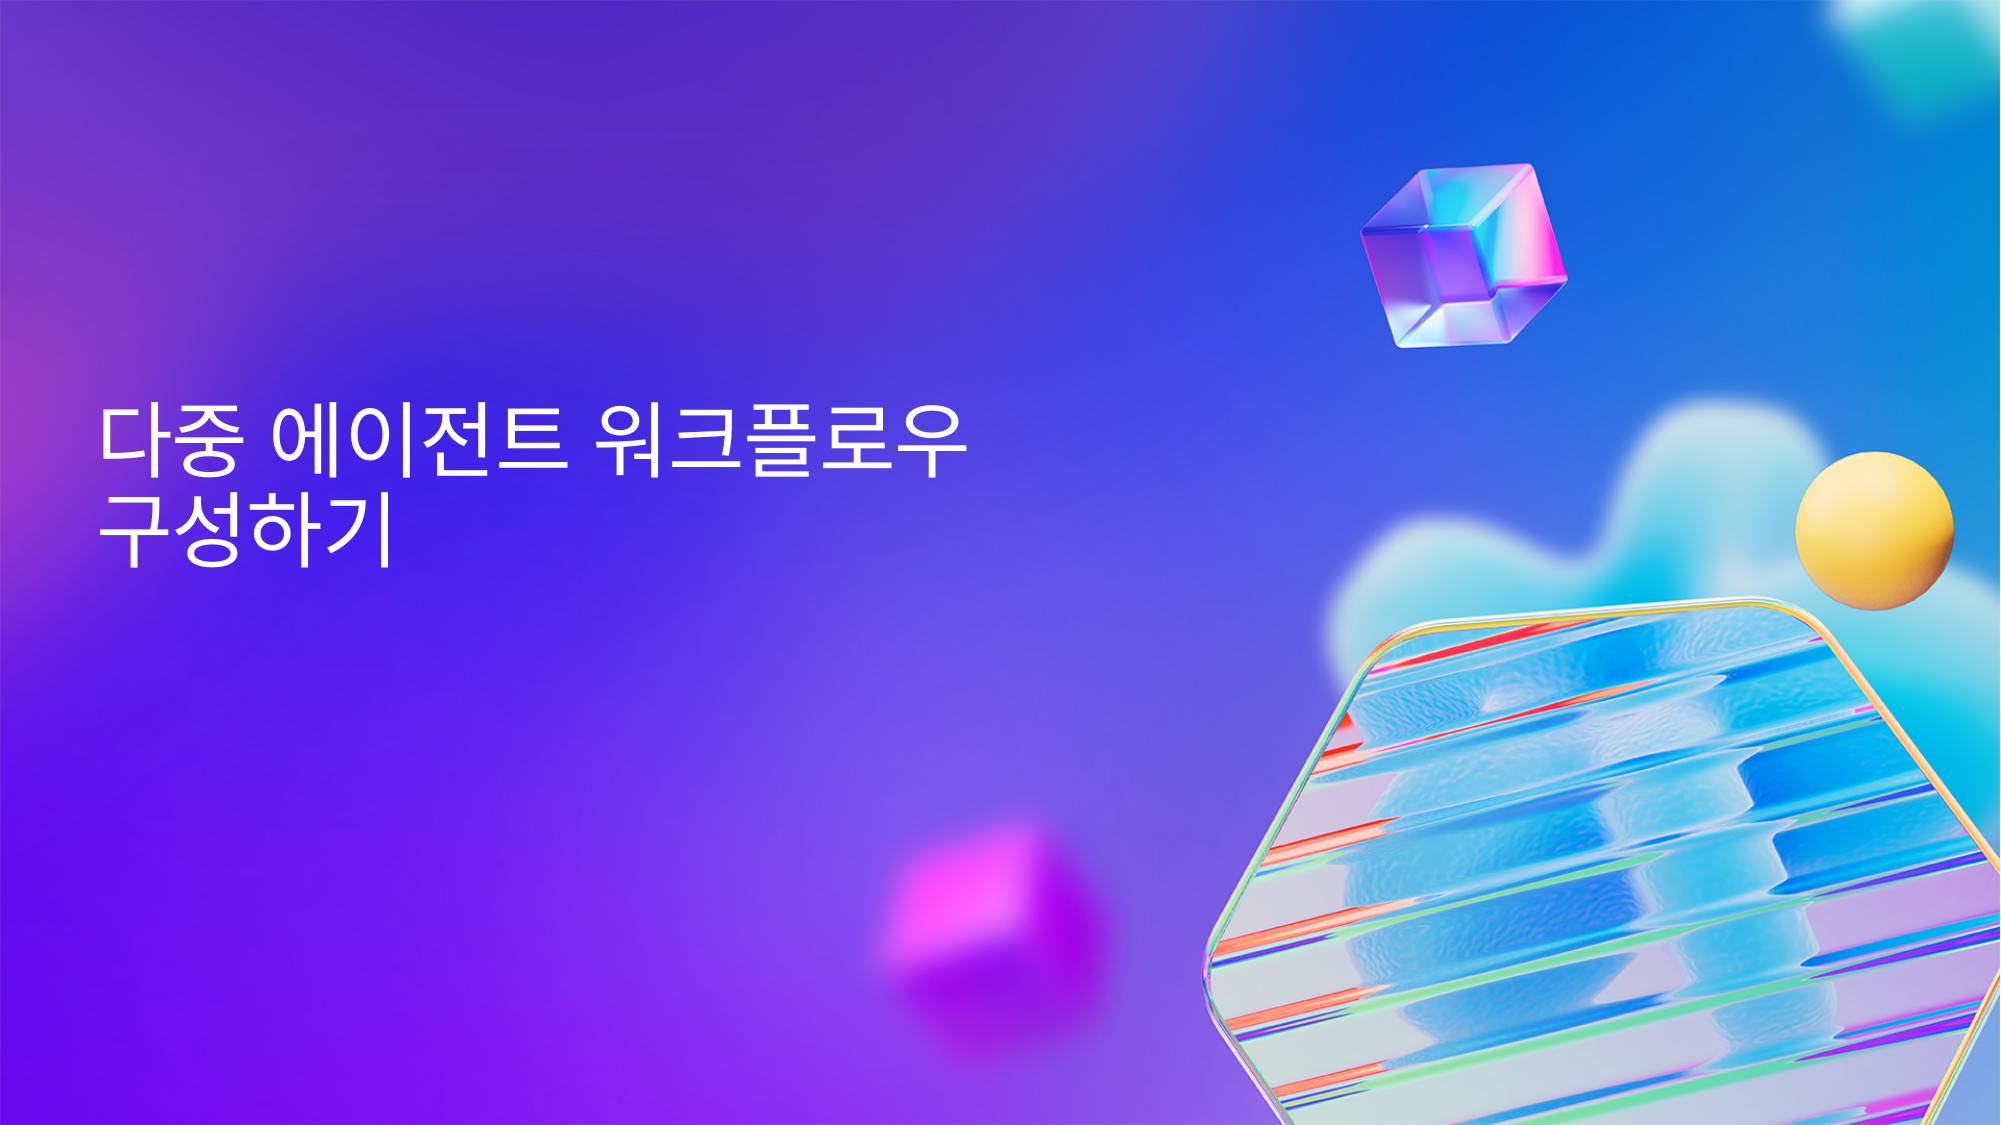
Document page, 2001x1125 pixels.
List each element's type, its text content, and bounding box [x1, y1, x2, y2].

picture [0, 0, 2000, 1125]
title 다중 에이전트 워크플로우 구성하기 [96, 488, 1252, 580]
